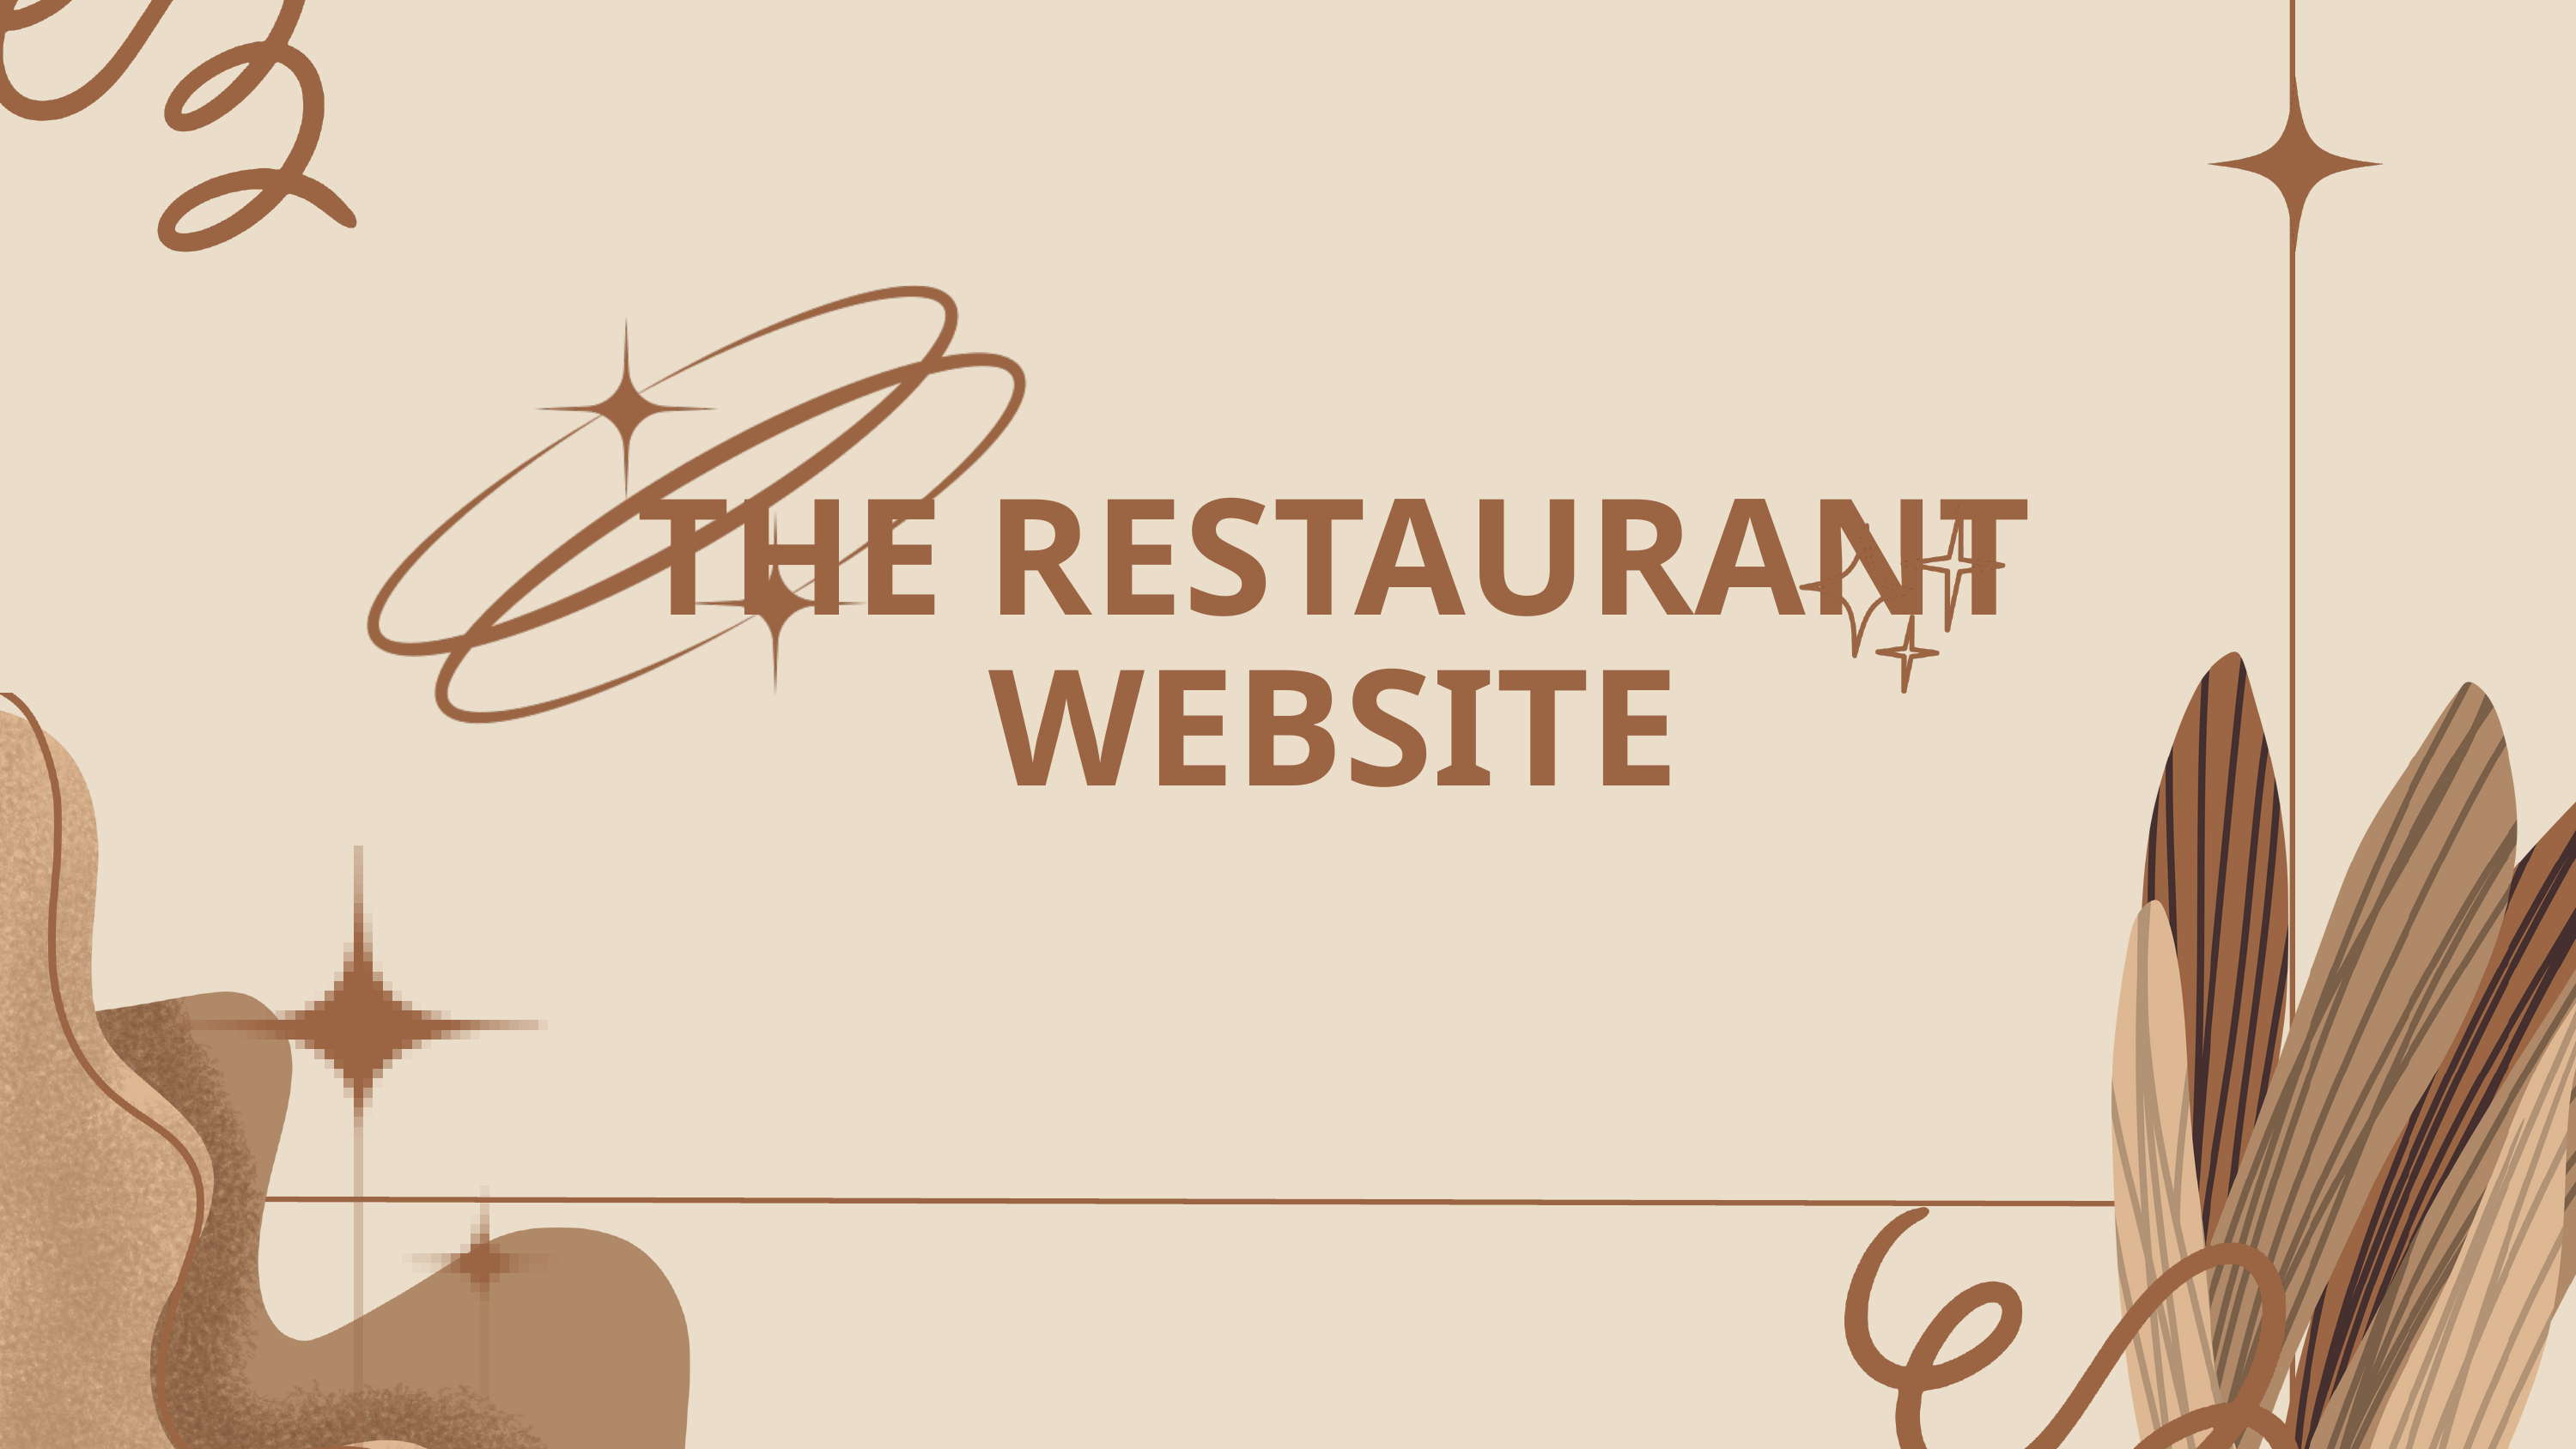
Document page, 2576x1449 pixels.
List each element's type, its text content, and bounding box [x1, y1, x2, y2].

text_box [0, 693, 697, 1449]
text_box THE RESTAURANT WEBSITE [631, 476, 2038, 819]
text_box [1799, 502, 2006, 694]
text_box [1844, 1207, 2342, 1449]
text_box [366, 285, 1028, 724]
text_box [2111, 652, 2576, 1449]
text_box [2207, 76, 2384, 252]
text_box [0, 0, 357, 252]
text_box [179, 846, 558, 1449]
